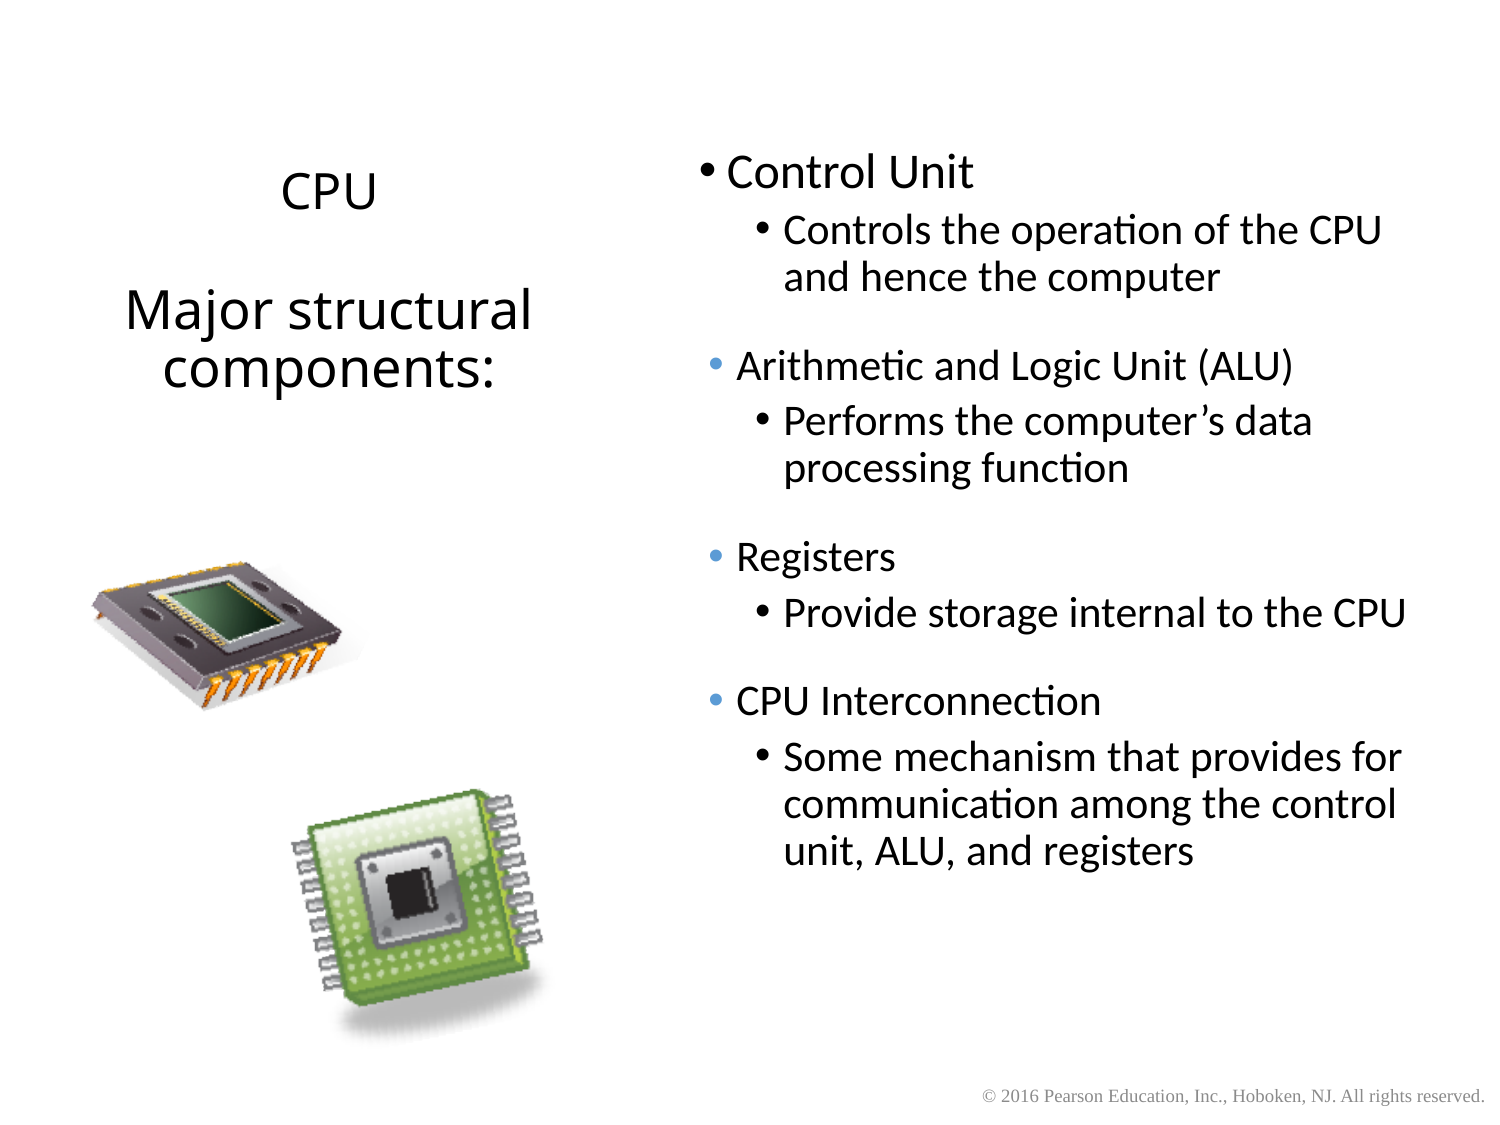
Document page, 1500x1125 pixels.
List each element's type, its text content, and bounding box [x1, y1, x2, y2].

title CPU [62, 37, 597, 229]
list Major structural components: [62, 275, 597, 668]
footer © 2016 Pearson Education, Inc., Hoboken, NJ. All rights reserved. [633, 1065, 1500, 1125]
picture [50, 438, 576, 1063]
list Control Unit Controls the operation of the CPU and hence the computer Arithmetic and Logic Unit (ALU) Performs the computer’s data processing function Registers Provide storage internal to the CPU CPU Interconnection Some mechanism that provides for communication among the control unit, ALU, and registers [683, 137, 1438, 1065]
